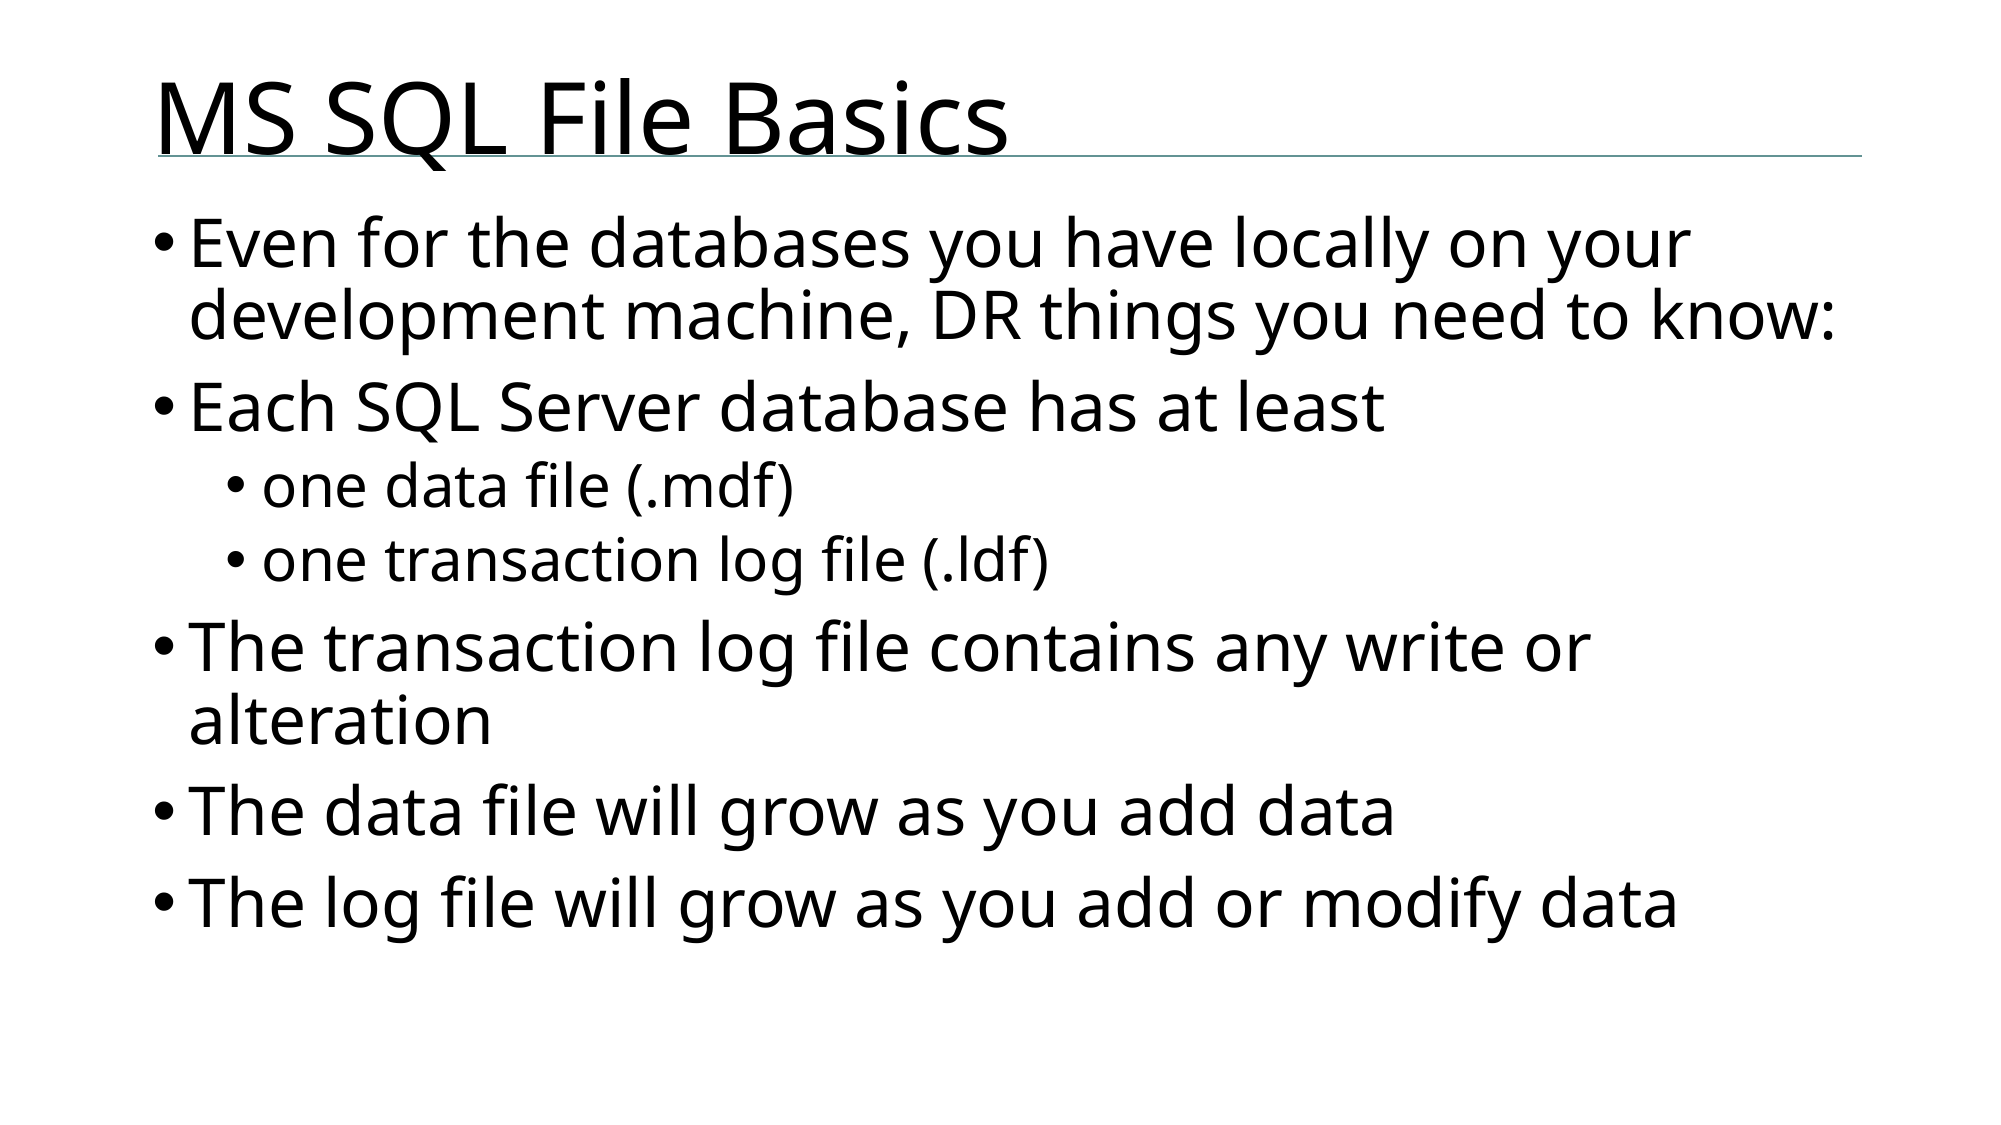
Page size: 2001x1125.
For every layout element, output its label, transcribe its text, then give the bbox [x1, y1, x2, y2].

title MS SQL File Basics [137, 59, 1863, 184]
list Even for the databases you have locally on your development machine, DR things you need to know: Each SQL Server database has at least one data file (.mdf) one transaction log file (.ldf) The transaction log file contains any write or alteration The data file will grow as you add data The log file will grow as you add or modify data [137, 201, 1863, 1014]
